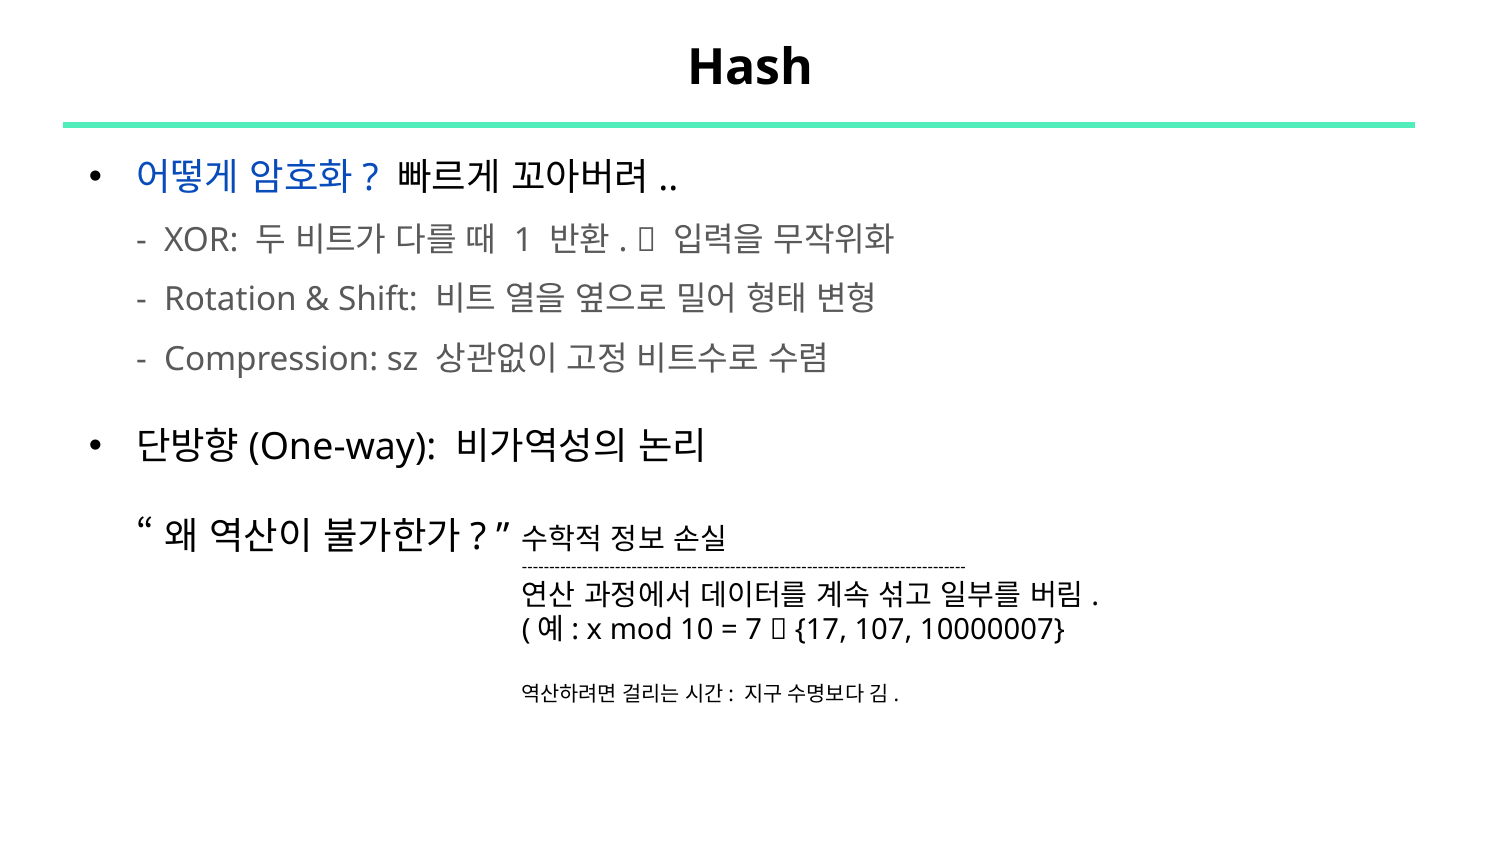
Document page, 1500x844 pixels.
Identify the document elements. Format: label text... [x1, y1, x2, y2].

text_box 수학적 정보 손실 --------------------------------------------------------------------------------- 연산 과정에서 데이터를 계속 섞고 일부를 버림. (예: x mod 10 = 7  {17, 107, 10000007} 역산하려면 걸리는 시간: 지구 수명보다 김. [507, 513, 1123, 713]
title Hash [74, 19, 1426, 112]
text_box 어떻게 암호화? 빠르게 꼬아버려.. - XOR: 두 비트가 다를 때 1 반환.  입력을 무작위화 - Rotation & Shift: 비트 열을 옆으로 밀어 형태 변형 - Compression: sz 상관없이 고정 비트수로 수렴 단방향(One-way): 비가역성의 논리 “ 왜 역산이 불가한가? ” [74, 145, 1426, 824]
